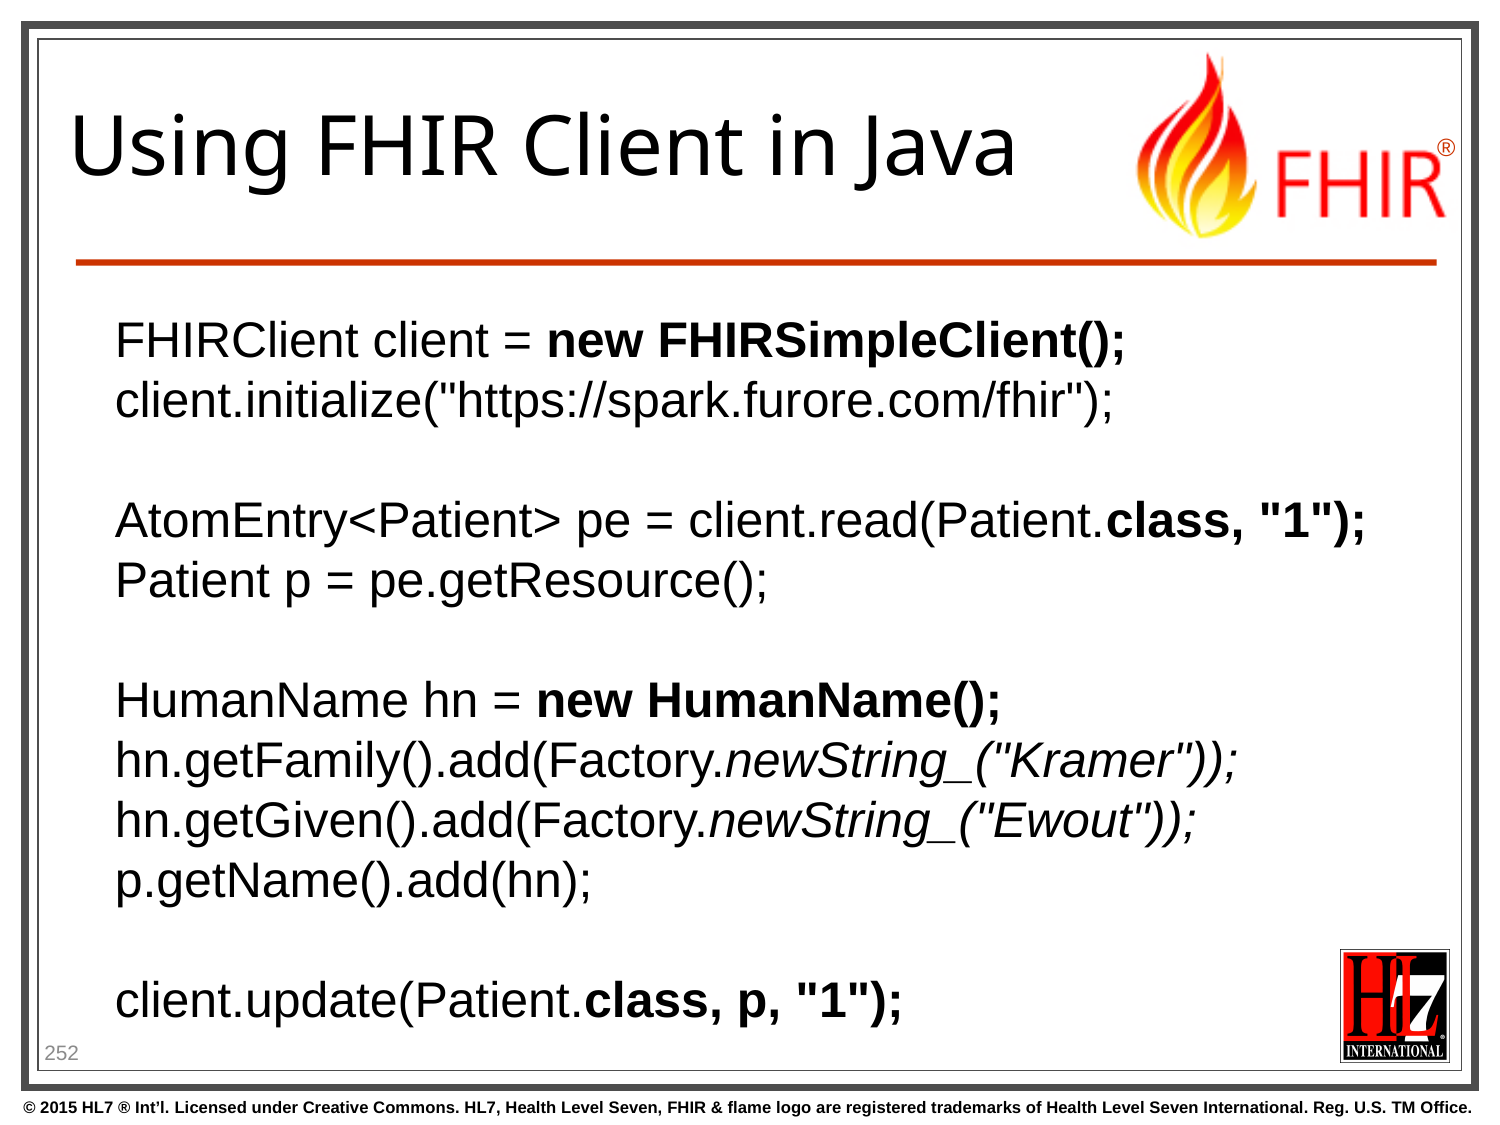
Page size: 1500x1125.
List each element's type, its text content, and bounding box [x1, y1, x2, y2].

picture [1124, 42, 1458, 249]
picture [1340, 949, 1450, 1063]
text_box FHIRClient client = new FHIRSimpleClient(); client.initialize("https://spark.furore.com/fhir"); AtomEntry<Patient> pe = client.read(Patient.class, "1"); Patient p = pe.getResource(); HumanName hn = new HumanName(); hn.getFamily().add(Factory.newString_("Kramer")); hn.getGiven().add(Factory.newString_("Ewout")); p.getName().add(hn); client.update(Patient.class, p, "1"); [99, 299, 1400, 1035]
title Using FHIR Client in Java [53, 54, 1128, 249]
slide_number 252 [29, 1034, 148, 1071]
